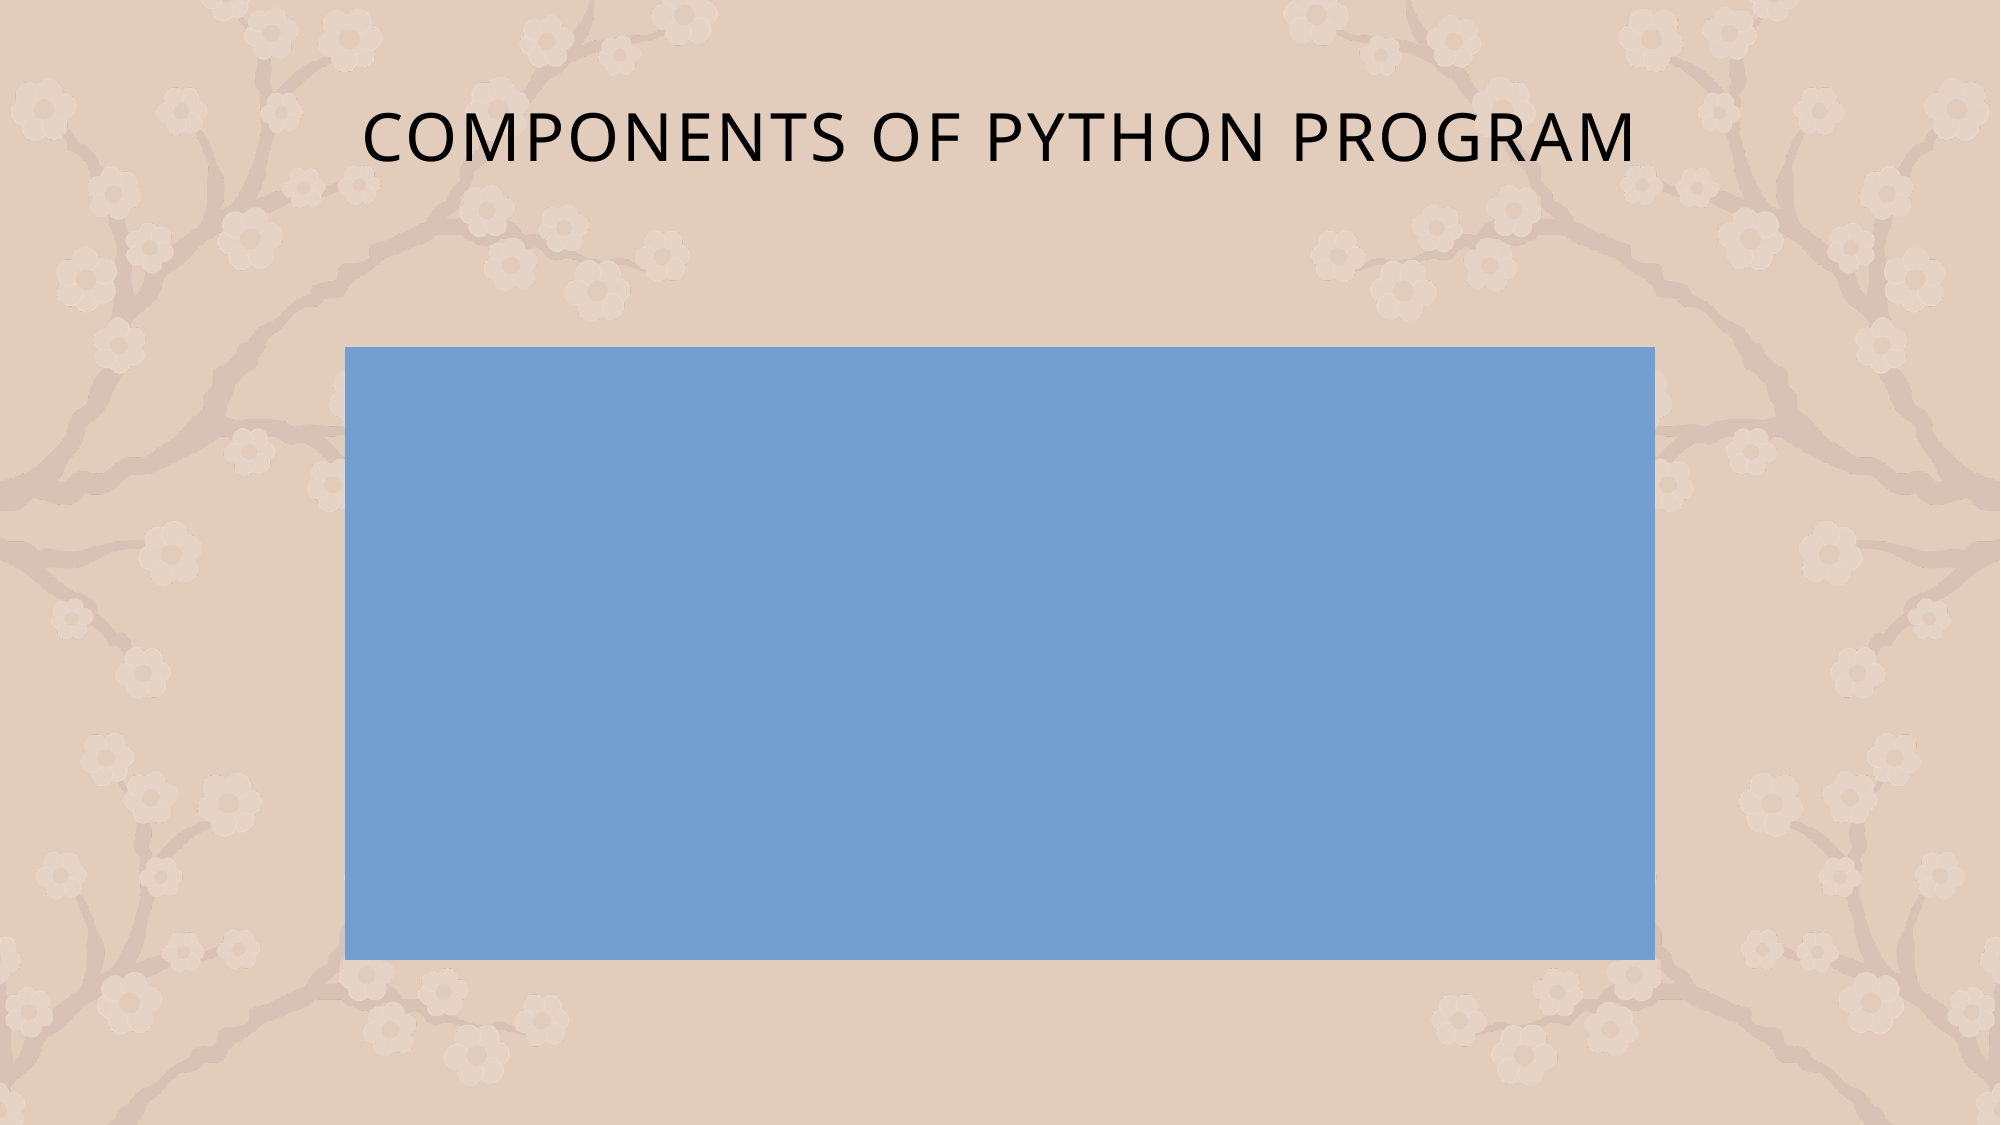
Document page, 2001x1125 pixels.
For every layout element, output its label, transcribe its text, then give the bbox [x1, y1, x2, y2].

title Components of python program [142, 0, 1858, 280]
